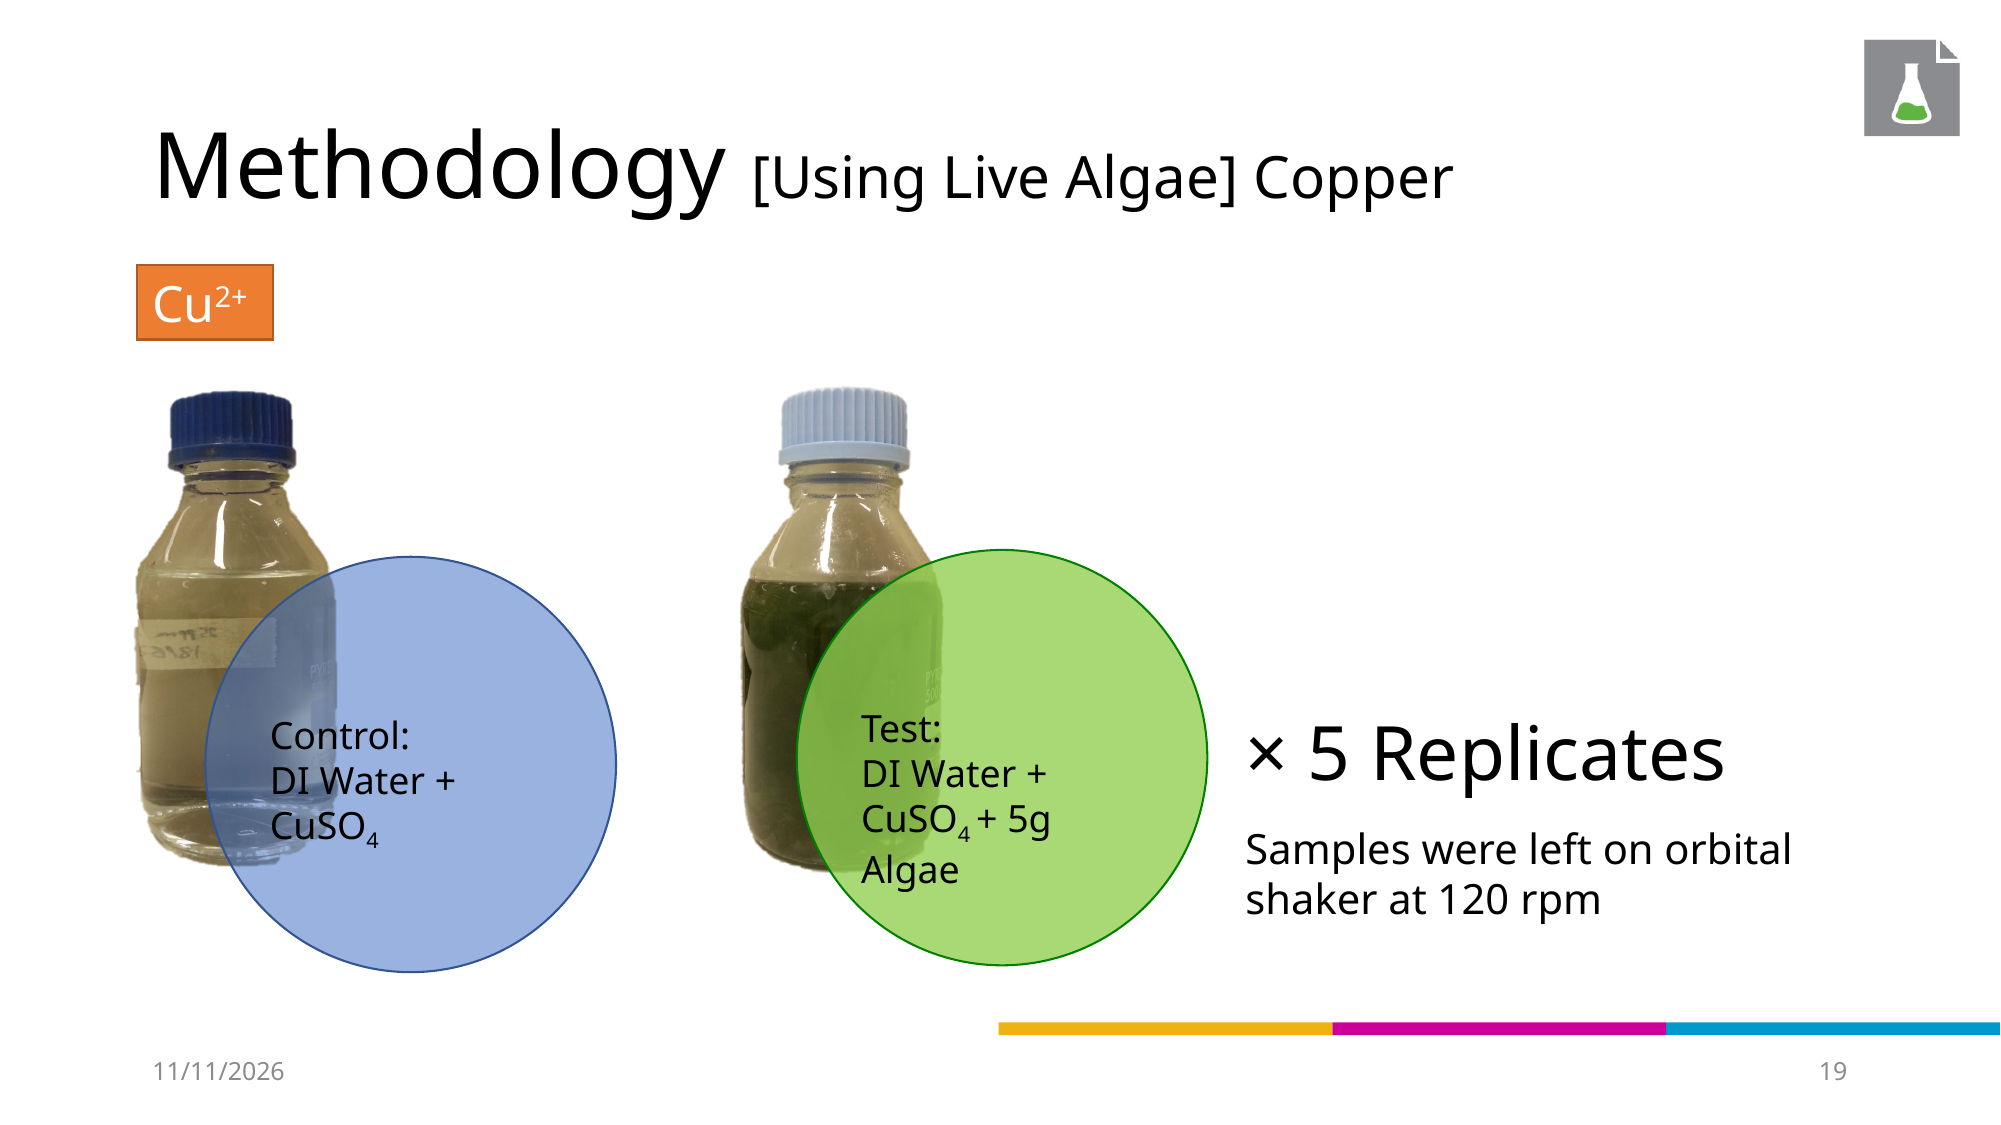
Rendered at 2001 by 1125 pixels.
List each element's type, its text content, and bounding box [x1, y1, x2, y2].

text_box Samples were left on orbital shaker at 120 rpm [1230, 815, 1930, 931]
picture [1862, 37, 1961, 137]
picture [535, 251, 1127, 1008]
title Methodology [Using Live Algae] Copper [137, 59, 1863, 278]
picture [0, 202, 516, 980]
text_box × 5 Replicates [1230, 697, 1744, 803]
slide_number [137, 1042, 588, 1103]
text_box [205, 556, 616, 973]
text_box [796, 549, 1208, 966]
slide_number 19 [1412, 1042, 1863, 1103]
